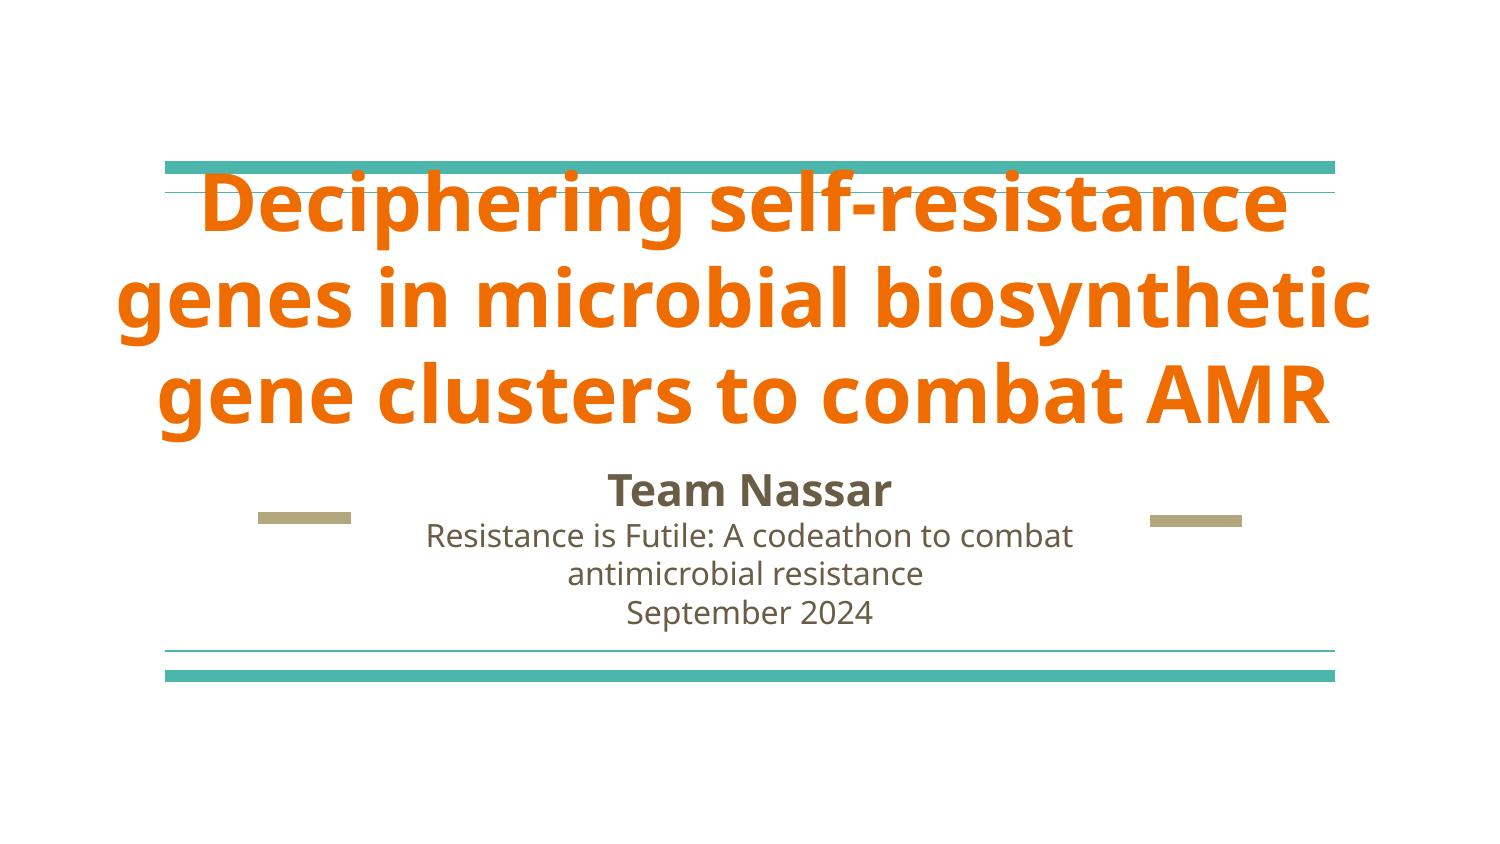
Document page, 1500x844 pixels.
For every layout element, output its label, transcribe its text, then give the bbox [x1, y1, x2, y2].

subtitle Team Nassar Resistance is Futile: A codeathon to combat antimicrobial resistance September 2024 [350, 446, 1150, 623]
title Deciphering self-resistance genes in microbial biosynthetic gene clusters to combat AMR [62, 198, 1427, 456]
